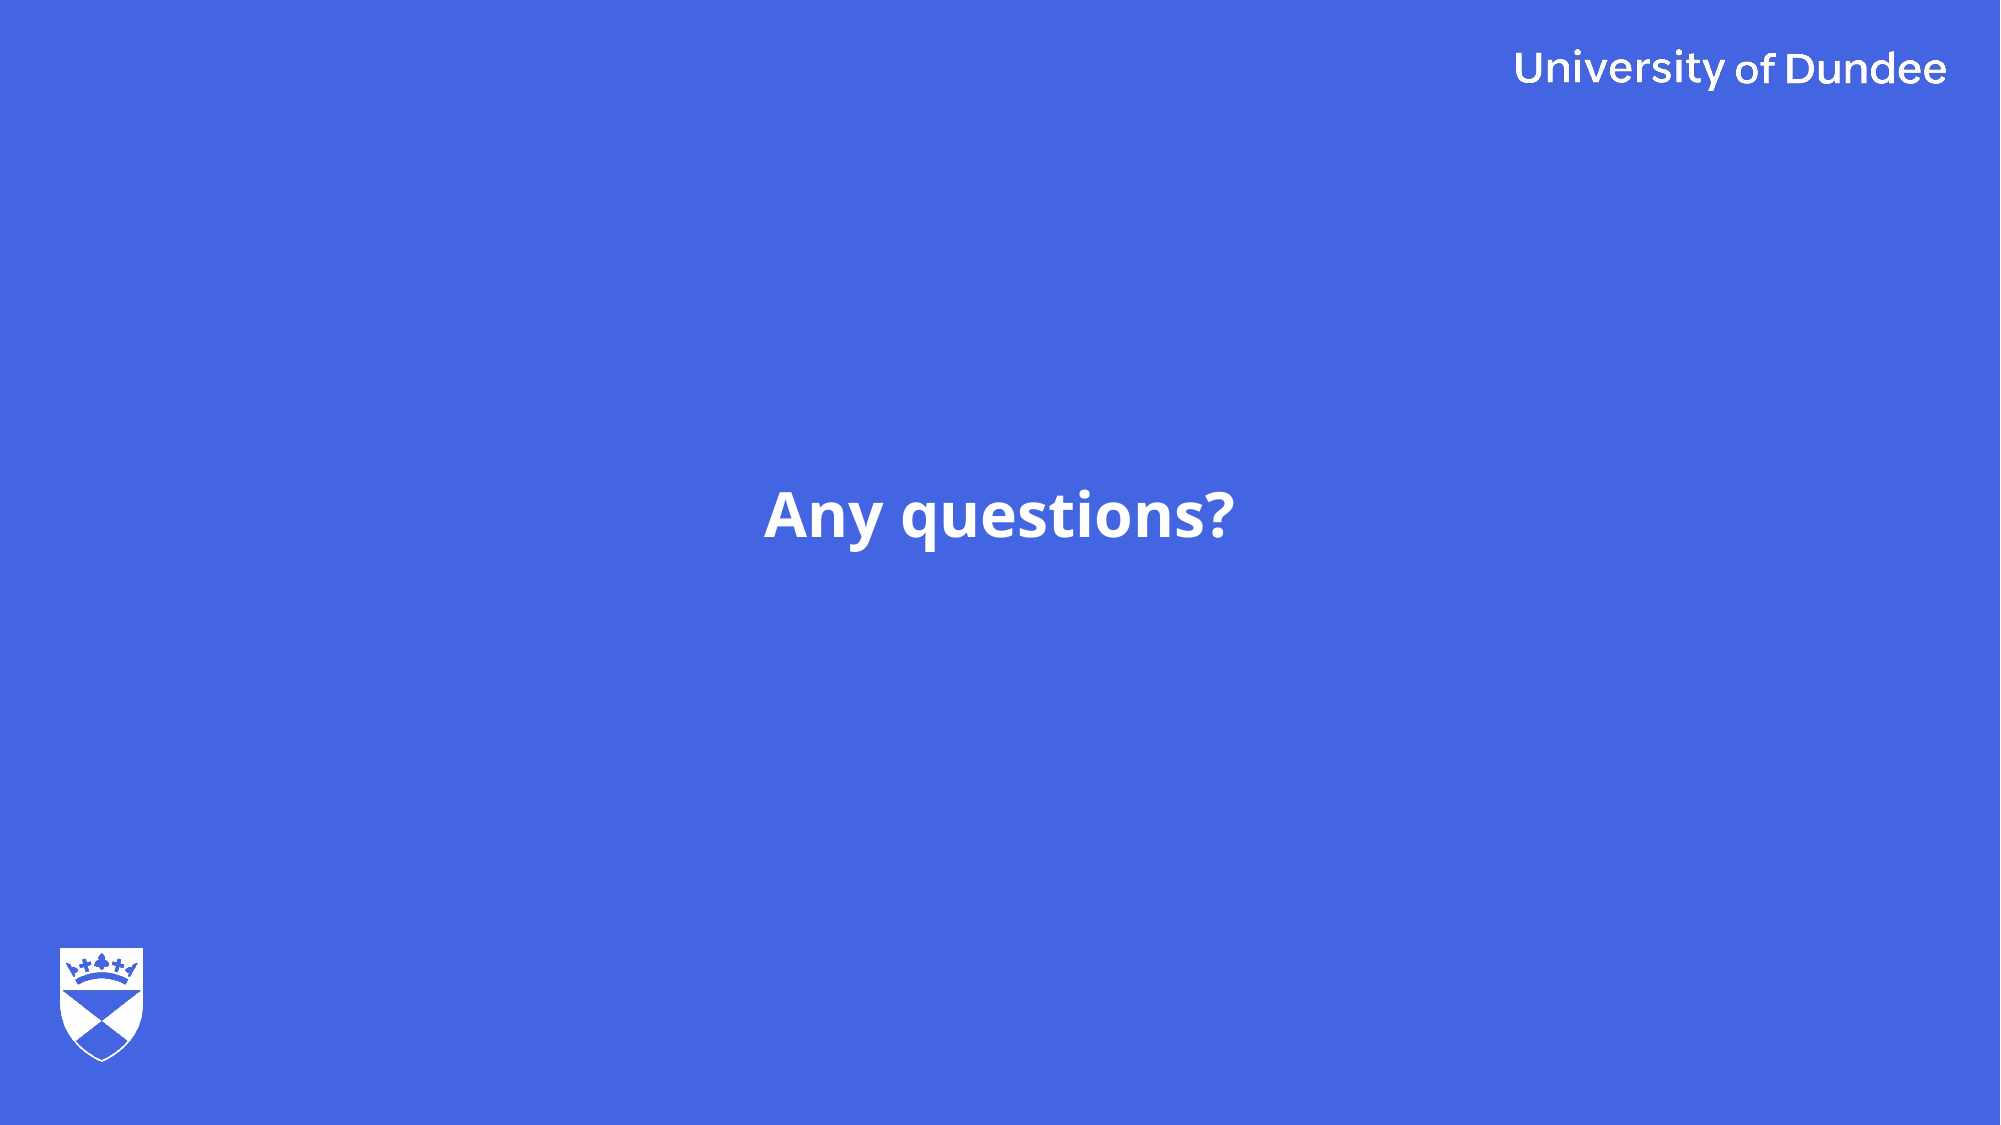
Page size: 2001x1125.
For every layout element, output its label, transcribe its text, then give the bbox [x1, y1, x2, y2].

picture [1516, 49, 1946, 91]
list Any questions? [531, 476, 1469, 649]
picture [60, 948, 143, 1062]
